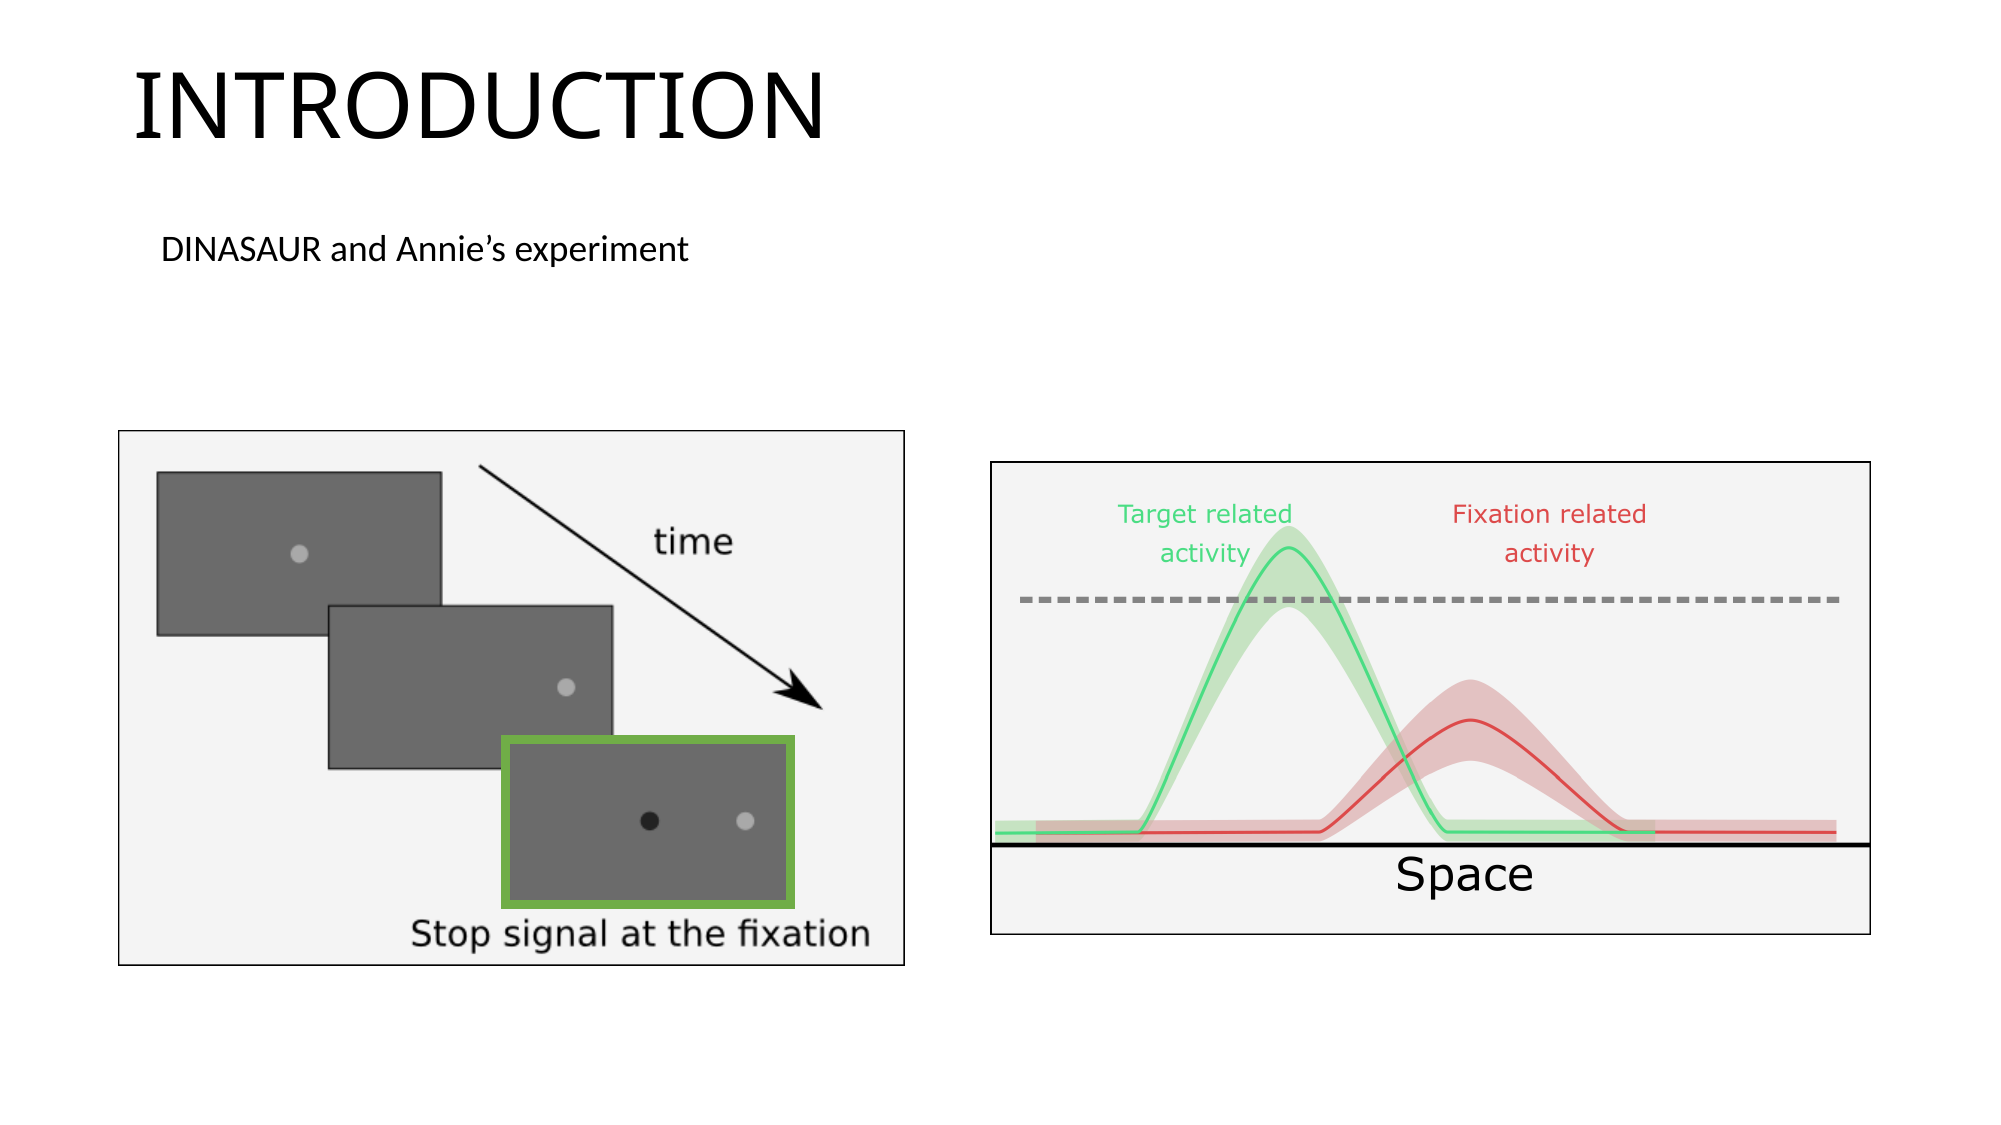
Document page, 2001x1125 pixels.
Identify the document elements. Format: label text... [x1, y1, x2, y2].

picture [990, 461, 1871, 935]
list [118, 430, 905, 967]
title INTRODUCTION [118, 0, 1844, 218]
text_box DINASAUR and Annie’s experiment [146, 218, 705, 277]
